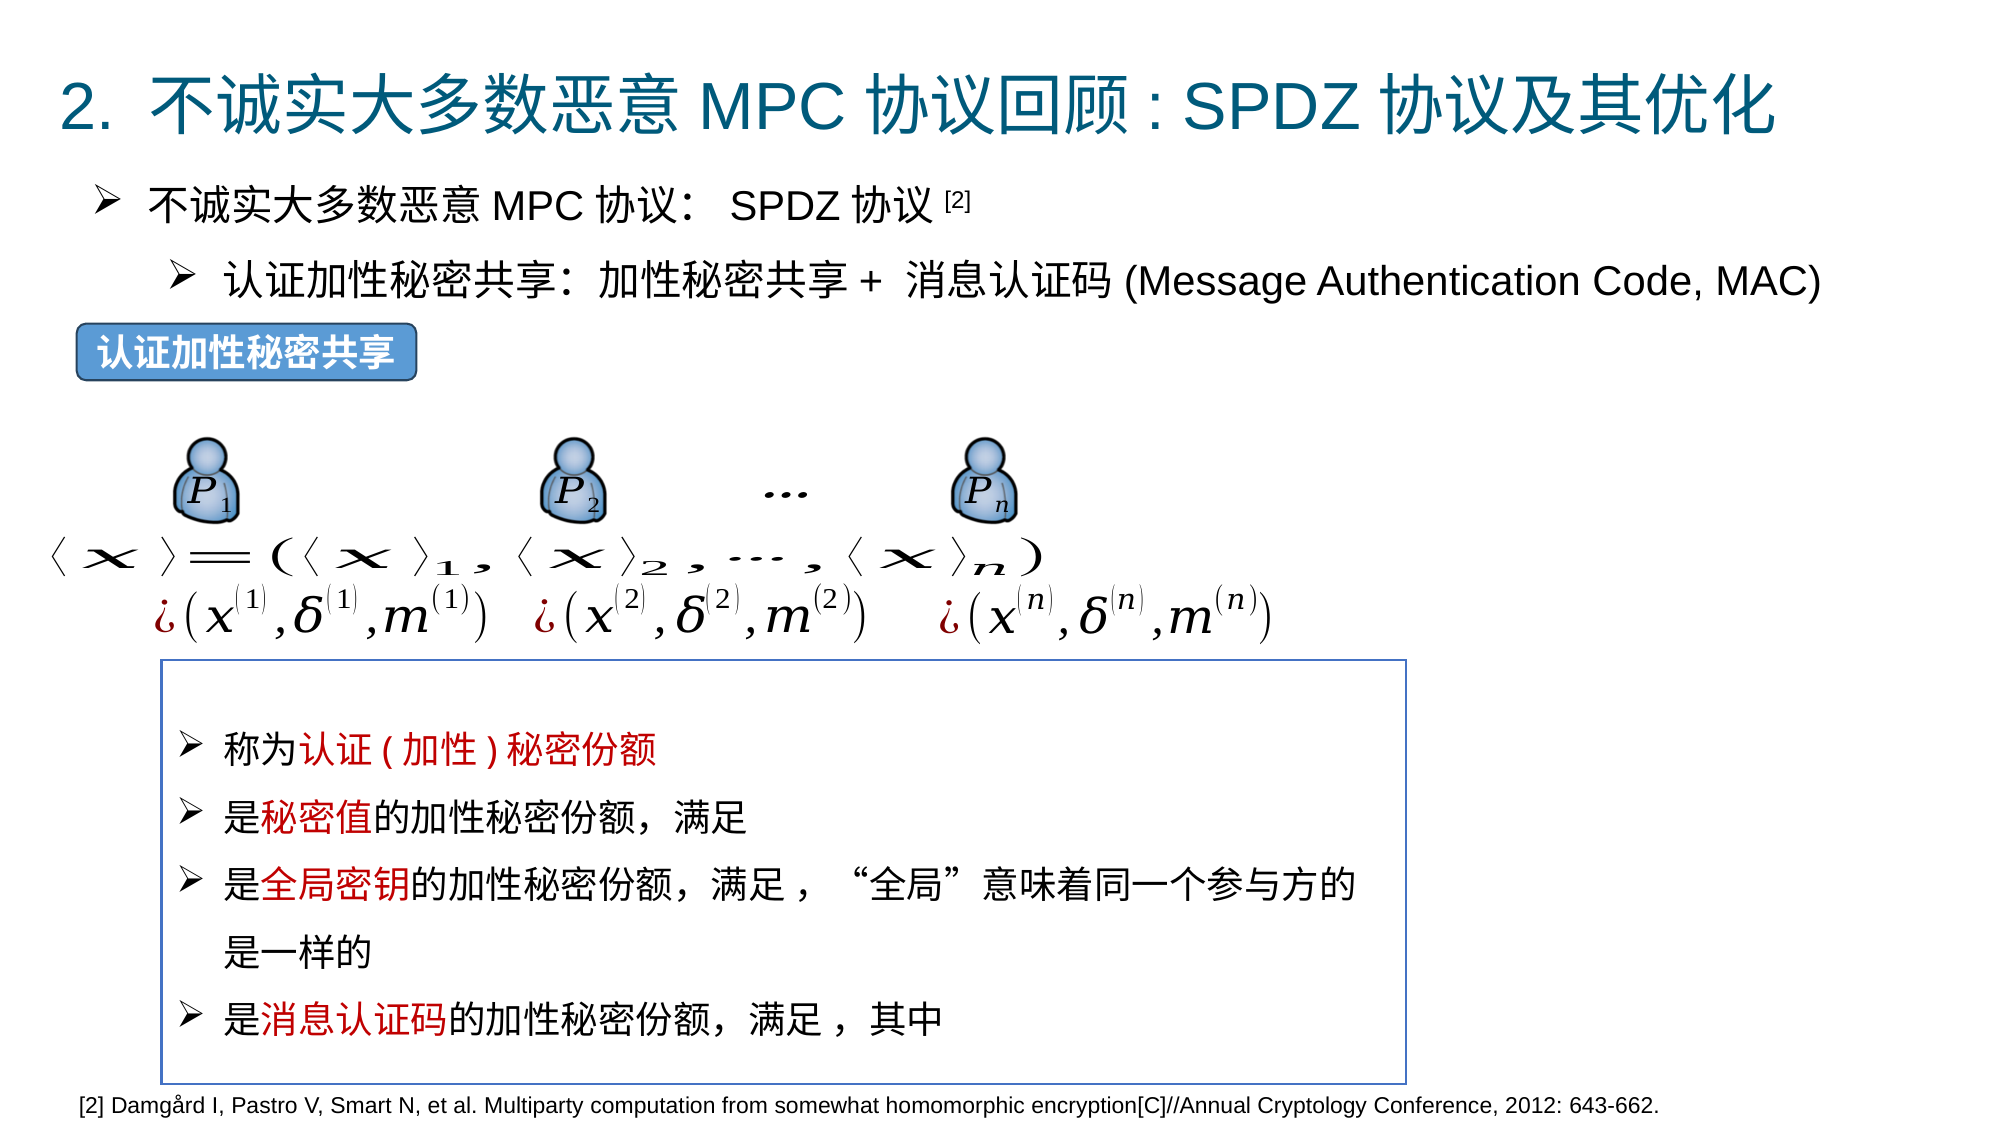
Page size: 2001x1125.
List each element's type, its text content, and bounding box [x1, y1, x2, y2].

picture [945, 436, 1020, 525]
text_box 认证加性秘密共享 [75, 322, 418, 382]
picture [535, 436, 609, 525]
text_box [2] Damgård I, Pastro V, Smart N, et al. Multiparty computation from somewhat homomorphic encryption[C]//Annual Cryptology Conference, 2012: 643-662. [64, 1083, 1677, 1125]
picture [168, 436, 242, 525]
text_box 2. 不诚实大多数恶意MPC协议回顾: SPDZ协议及其优化 [44, 55, 1793, 150]
text_box 不诚实大多数恶意MPC协议：SPDZ协议[2] 认证加性秘密共享：加性秘密共享+ 消息认证码(Message Authentication Code, MAC) [76, 146, 1938, 312]
